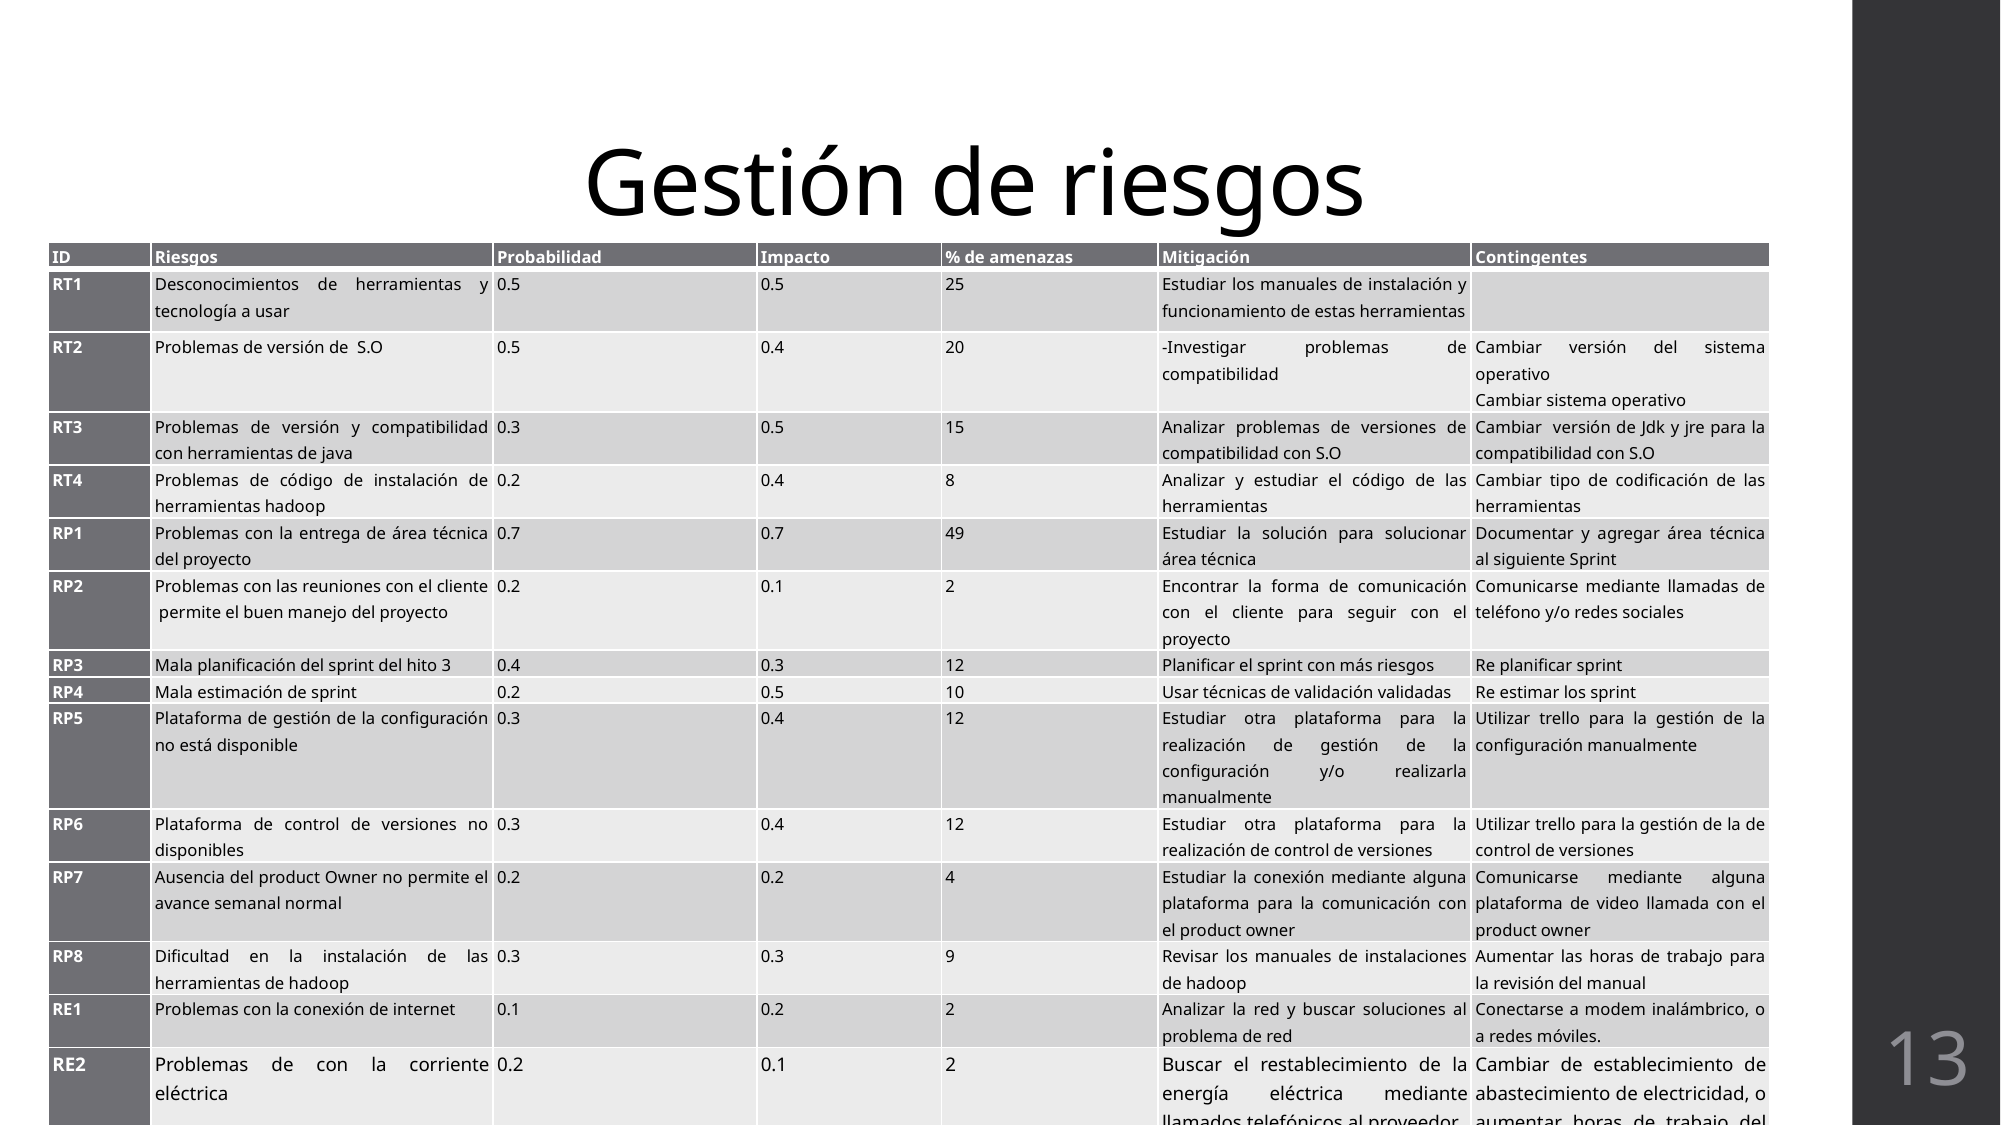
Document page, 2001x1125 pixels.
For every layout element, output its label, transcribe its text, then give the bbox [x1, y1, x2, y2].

table_cell RT3 [49, 413, 150, 464]
table_cell RP7 [49, 863, 150, 941]
table_cell 15 [942, 413, 1157, 464]
table_cell 0.4 [758, 466, 941, 517]
table_cell RT1 [49, 272, 150, 331]
table_cell Estudiar otra plataforma para la realización de control de versiones [1159, 810, 1470, 861]
table_cell Problemas de versión de S.O [152, 333, 492, 411]
table_cell Planificar el sprint con más riesgos [1159, 651, 1470, 676]
table_cell Dificultad en la instalación de las herramientas de hadoop [152, 942, 492, 994]
table_cell Aumentar las horas de trabajo para la revisión del manual [1472, 942, 1769, 994]
table_cell 0.2 [494, 863, 756, 941]
table_cell 0.4 [758, 333, 941, 411]
slide_number 13 [1852, 1012, 2000, 1110]
table_cell 10 [942, 678, 1157, 702]
table_cell Analizar problemas de versiones de compatibilidad con S.O [1159, 413, 1470, 464]
table_cell 49 [942, 519, 1157, 570]
table_cell 0.1 [758, 572, 941, 649]
table_cell -Investigar problemas de compatibilidad [1159, 333, 1470, 411]
table_cell 0.3 [494, 810, 756, 861]
table_cell RP3 [49, 651, 150, 676]
table_cell 12 [942, 810, 1157, 861]
table_cell RE1 [49, 995, 150, 1047]
table_cell [1472, 272, 1769, 331]
table_cell 9 [942, 942, 1157, 994]
table_cell Utilizar trello para la gestión de la de control de versiones [1472, 810, 1769, 861]
table_cell RP4 [49, 678, 150, 702]
table_cell 0.4 [758, 810, 941, 861]
table_cell Plataforma de gestión de la configuración no está disponible [152, 704, 492, 808]
table_cell 12 [942, 651, 1157, 676]
table_cell Problemas de versión y compatibilidad con herramientas de java [152, 413, 492, 464]
table_cell Re planificar sprint [1472, 651, 1769, 676]
table_cell 0.2 [758, 863, 941, 941]
table_cell 0.4 [758, 704, 941, 808]
table_cell RT4 [49, 466, 150, 517]
table_cell 2 [942, 572, 1157, 649]
table_cell 0.2 [494, 466, 756, 517]
table_cell Estudiar los manuales de instalación y funcionamiento de estas herramientas [1159, 272, 1470, 331]
table_cell RP5 [49, 704, 150, 808]
table_cell 0.1 [494, 995, 756, 1047]
table_cell 0.2 [758, 995, 941, 1047]
table_cell 0.5 [758, 413, 941, 464]
table_cell Cambiar tipo de codificación de las herramientas [1472, 466, 1769, 517]
table_cell 0.3 [494, 413, 756, 464]
table_cell 25 [942, 272, 1157, 331]
table_cell RT2 [49, 333, 150, 411]
table_cell Plataforma de control de versiones no disponibles [152, 810, 492, 861]
table_cell Ausencia del product Owner no permite el avance semanal normal [152, 863, 492, 941]
table_cell Utilizar trello para la gestión de la configuración manualmente [1472, 704, 1769, 808]
table_cell Cambiar de establecimiento de abastecimiento de electricidad, o aumentar horas de trabajo del proyecto en los siguientes días [1472, 1048, 1769, 1125]
table_cell Mala planificación del sprint del hito 3 [152, 651, 492, 676]
table_cell RP1 [49, 519, 150, 570]
table_cell Problemas con la entrega de área técnica del proyecto [152, 519, 492, 570]
table_cell RP8 [49, 942, 150, 994]
table_cell Estudiar otra plataforma para la realización de gestión de la configuración y/o realizarla manualmente [1159, 704, 1470, 808]
table_cell Buscar el restablecimiento de la energía eléctrica mediante llamados telefónicos al proveedor [1159, 1048, 1470, 1125]
table_cell RP2 [49, 572, 150, 649]
table_cell 20 [942, 333, 1157, 411]
table_cell 0.4 [494, 651, 756, 676]
table_cell Conectarse a modem inalámbrico, o a redes móviles. [1472, 995, 1769, 1047]
table_cell RP6 [49, 810, 150, 861]
table_cell 2 [942, 1048, 1157, 1125]
table_cell Estudiar la conexión mediante alguna plataforma para la comunicación con el product owner [1159, 863, 1470, 941]
table_cell Desconocimientos de herramientas y tecnología a usar [152, 272, 492, 331]
table_cell 0.1 [758, 1048, 941, 1125]
table_cell Encontrar la forma de comunicación con el cliente para seguir con el proyecto [1159, 572, 1470, 649]
title Gestión de riesgos [180, 25, 1771, 242]
table_cell 0.7 [494, 519, 756, 570]
table_cell Re estimar los sprint [1472, 678, 1769, 702]
table_header % de amenazas [942, 243, 1157, 266]
table_cell 0.3 [494, 942, 756, 994]
table_cell RE2 [49, 1048, 150, 1125]
table_cell 0.2 [494, 1048, 756, 1125]
table_header Riesgos [152, 243, 492, 266]
table_cell 8 [942, 466, 1157, 517]
table_header Mitigación [1159, 243, 1470, 266]
table_cell Problemas de con la corriente eléctrica [152, 1048, 492, 1125]
table_cell 0.5 [494, 333, 756, 411]
table_cell Mala estimación de sprint [152, 678, 492, 702]
table_cell 0.7 [758, 519, 941, 570]
table_header Impacto [758, 243, 941, 266]
table_cell 0.3 [494, 704, 756, 808]
table_cell Analizar y estudiar el código de las herramientas [1159, 466, 1470, 517]
table_cell 0.2 [494, 572, 756, 649]
table_cell 0.5 [494, 272, 756, 331]
table_cell Analizar la red y buscar soluciones al problema de red [1159, 995, 1470, 1047]
table_cell Problemas de código de instalación de herramientas hadoop [152, 466, 492, 517]
table_cell 0.2 [494, 678, 756, 702]
table_cell 0.5 [758, 678, 941, 702]
table_cell Revisar los manuales de instalaciones de hadoop [1159, 942, 1470, 994]
table_cell Problemas con la conexión de internet [152, 995, 492, 1047]
table_cell 0.3 [758, 651, 941, 676]
table_header ID [49, 243, 150, 266]
table_cell 12 [942, 704, 1157, 808]
table_cell Comunicarse mediante alguna plataforma de video llamada con el product owner [1472, 863, 1769, 941]
table_cell 4 [942, 863, 1157, 941]
table_cell Cambiar versión de Jdk y jre para la compatibilidad con S.O [1472, 413, 1769, 464]
table_cell 0.3 [758, 942, 941, 994]
table_cell 0.5 [758, 272, 941, 331]
table_cell Problemas con las reuniones con el cliente permite el buen manejo del proyecto [152, 572, 492, 649]
table_header Contingentes [1472, 243, 1769, 266]
table_cell Comunicarse mediante llamadas de teléfono y/o redes sociales [1472, 572, 1769, 649]
table_cell Documentar y agregar área técnica al siguiente Sprint [1472, 519, 1769, 570]
table_cell 2 [942, 995, 1157, 1047]
table_cell Estudiar la solución para solucionar área técnica [1159, 519, 1470, 570]
table_cell Usar técnicas de validación validadas [1159, 678, 1470, 702]
table_cell Cambiar versión del sistema operativo Cambiar sistema operativo [1472, 333, 1769, 411]
table_header Probabilidad [494, 243, 756, 266]
